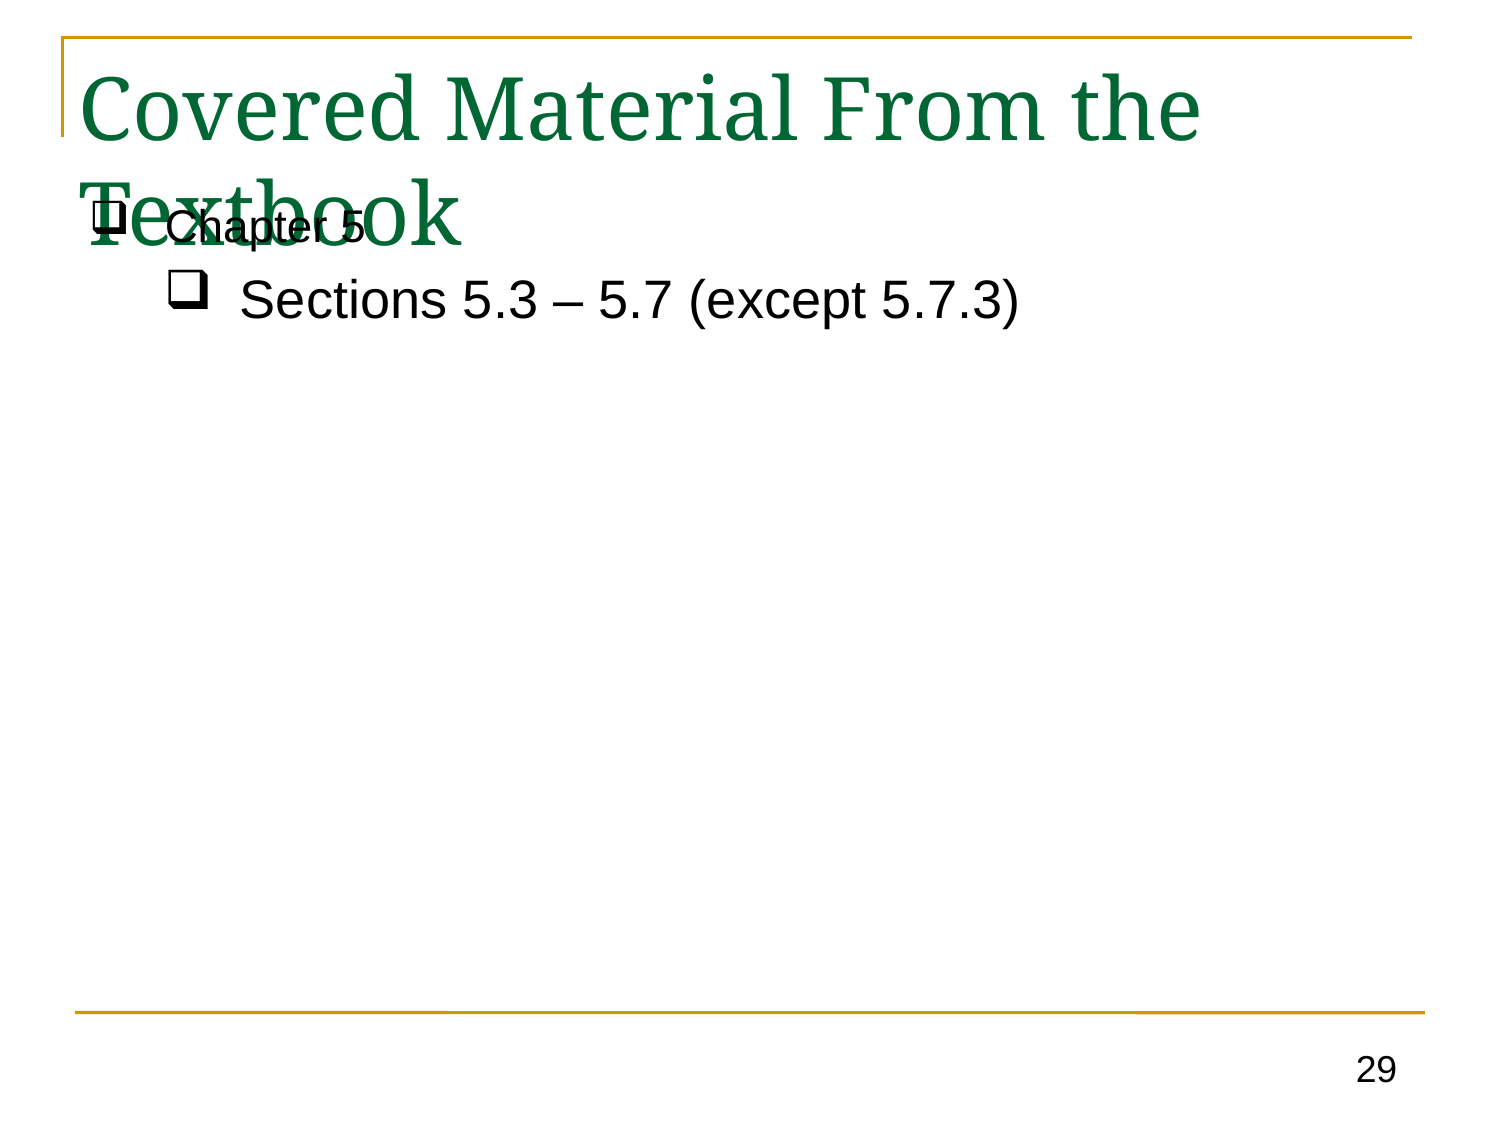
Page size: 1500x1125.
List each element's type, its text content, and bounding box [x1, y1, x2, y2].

slide_number 29 [1341, 1023, 1424, 1098]
title Covered Material From the Textbook [63, 45, 1425, 174]
list Chapter 5 Sections 5.3 – 5.7 (except 5.7.3) [75, 188, 1425, 1006]
